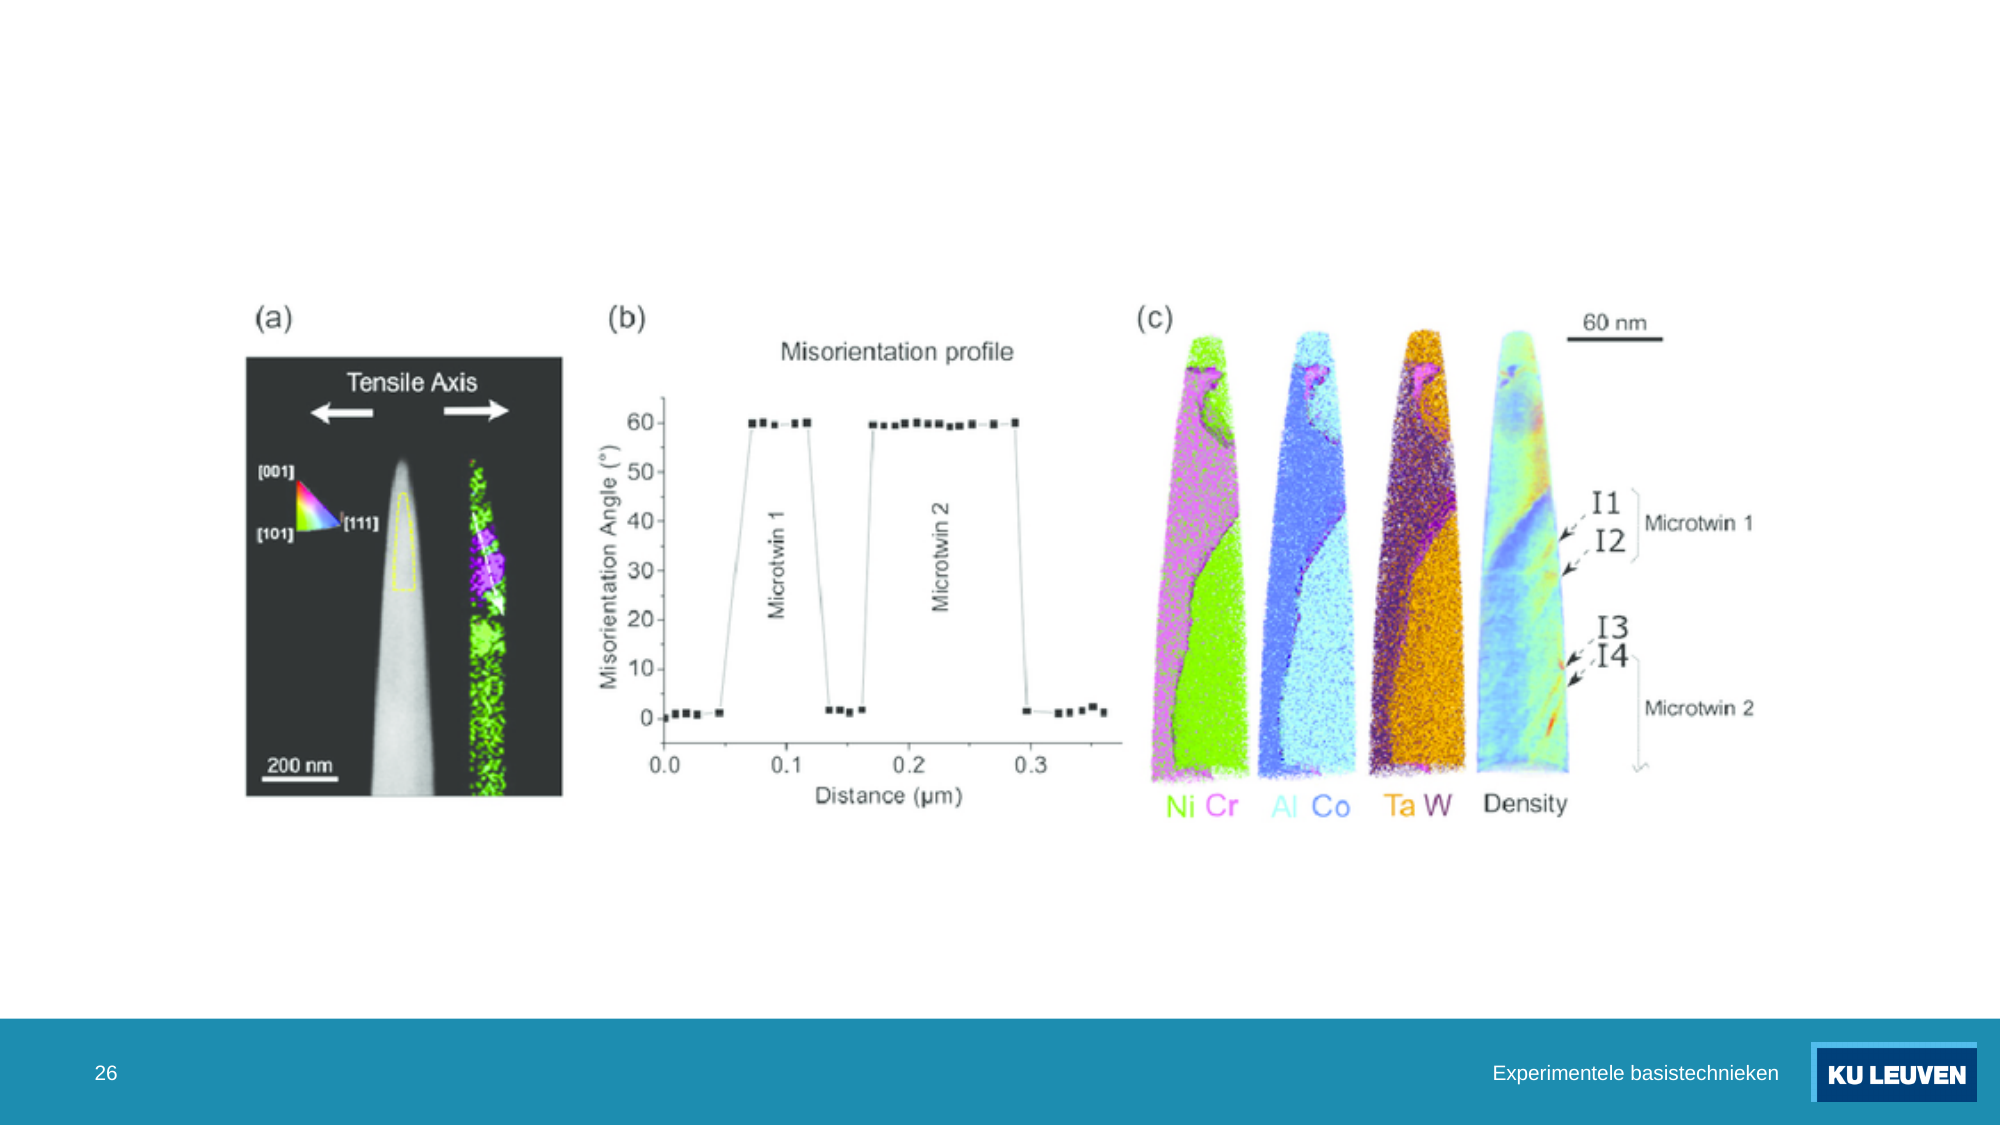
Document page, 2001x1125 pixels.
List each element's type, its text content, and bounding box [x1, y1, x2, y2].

footer Experimentele basistechnieken [989, 1018, 1809, 1125]
picture [1811, 1042, 1977, 1102]
picture [243, 302, 1757, 823]
slide_number 26 [94, 1018, 201, 1125]
